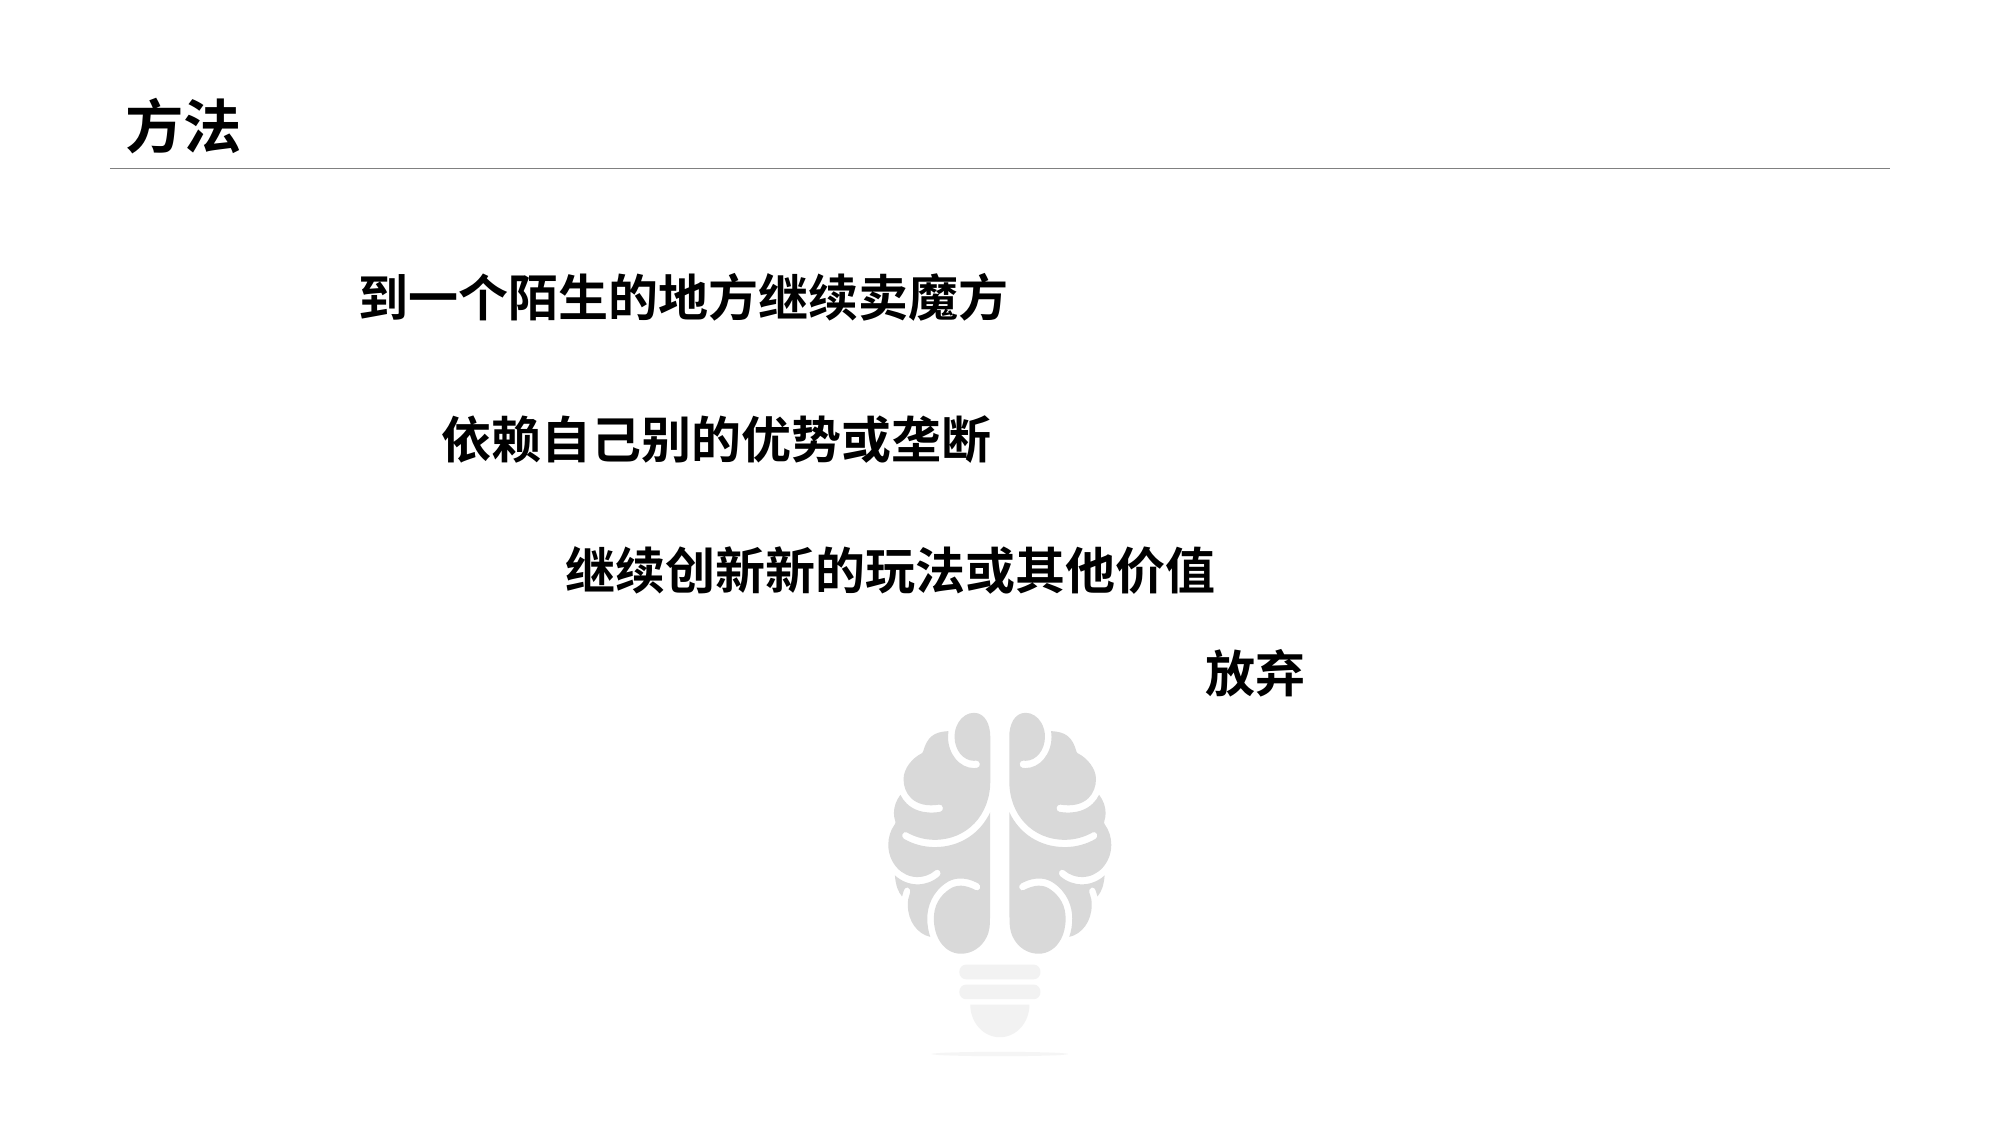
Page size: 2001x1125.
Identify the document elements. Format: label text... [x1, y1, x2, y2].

text_box 继续创新新的玩法或其他价值 [550, 532, 1231, 667]
text_box 依赖自己别的优势或垄断 [426, 401, 1007, 536]
text_box 到一个陌生的地方继续卖魔方 [343, 259, 1068, 424]
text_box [553, 638, 1516, 1057]
title 方法 [109, 0, 1890, 169]
